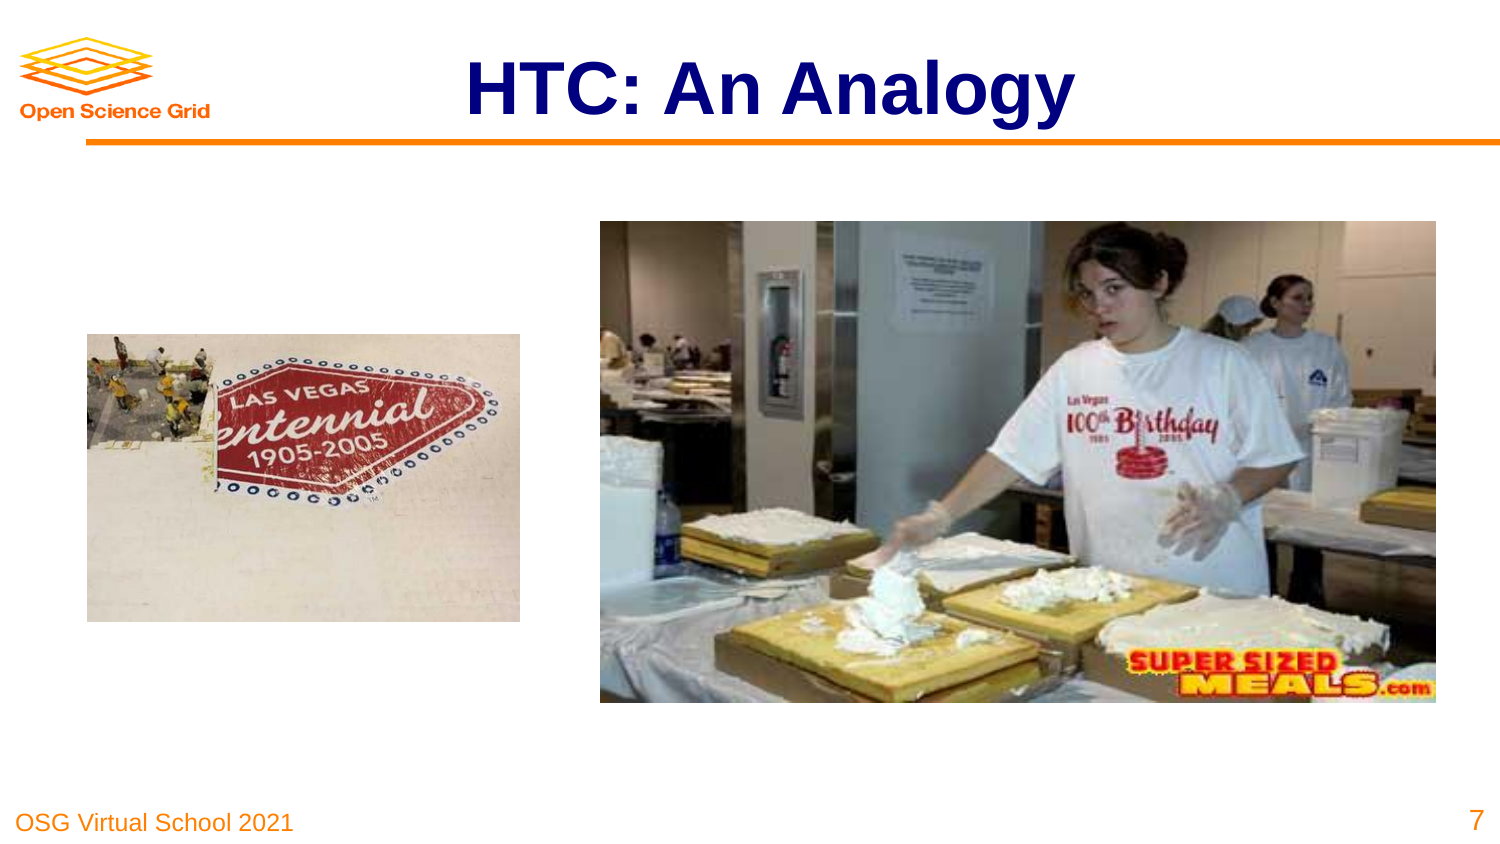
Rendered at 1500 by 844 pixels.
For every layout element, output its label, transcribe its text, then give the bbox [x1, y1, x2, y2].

picture [87, 334, 520, 622]
slide_number 7 [1430, 787, 1500, 844]
picture [599, 221, 1436, 703]
picture [0, 20, 201, 134]
title HTC: An Analogy [201, 14, 1342, 155]
